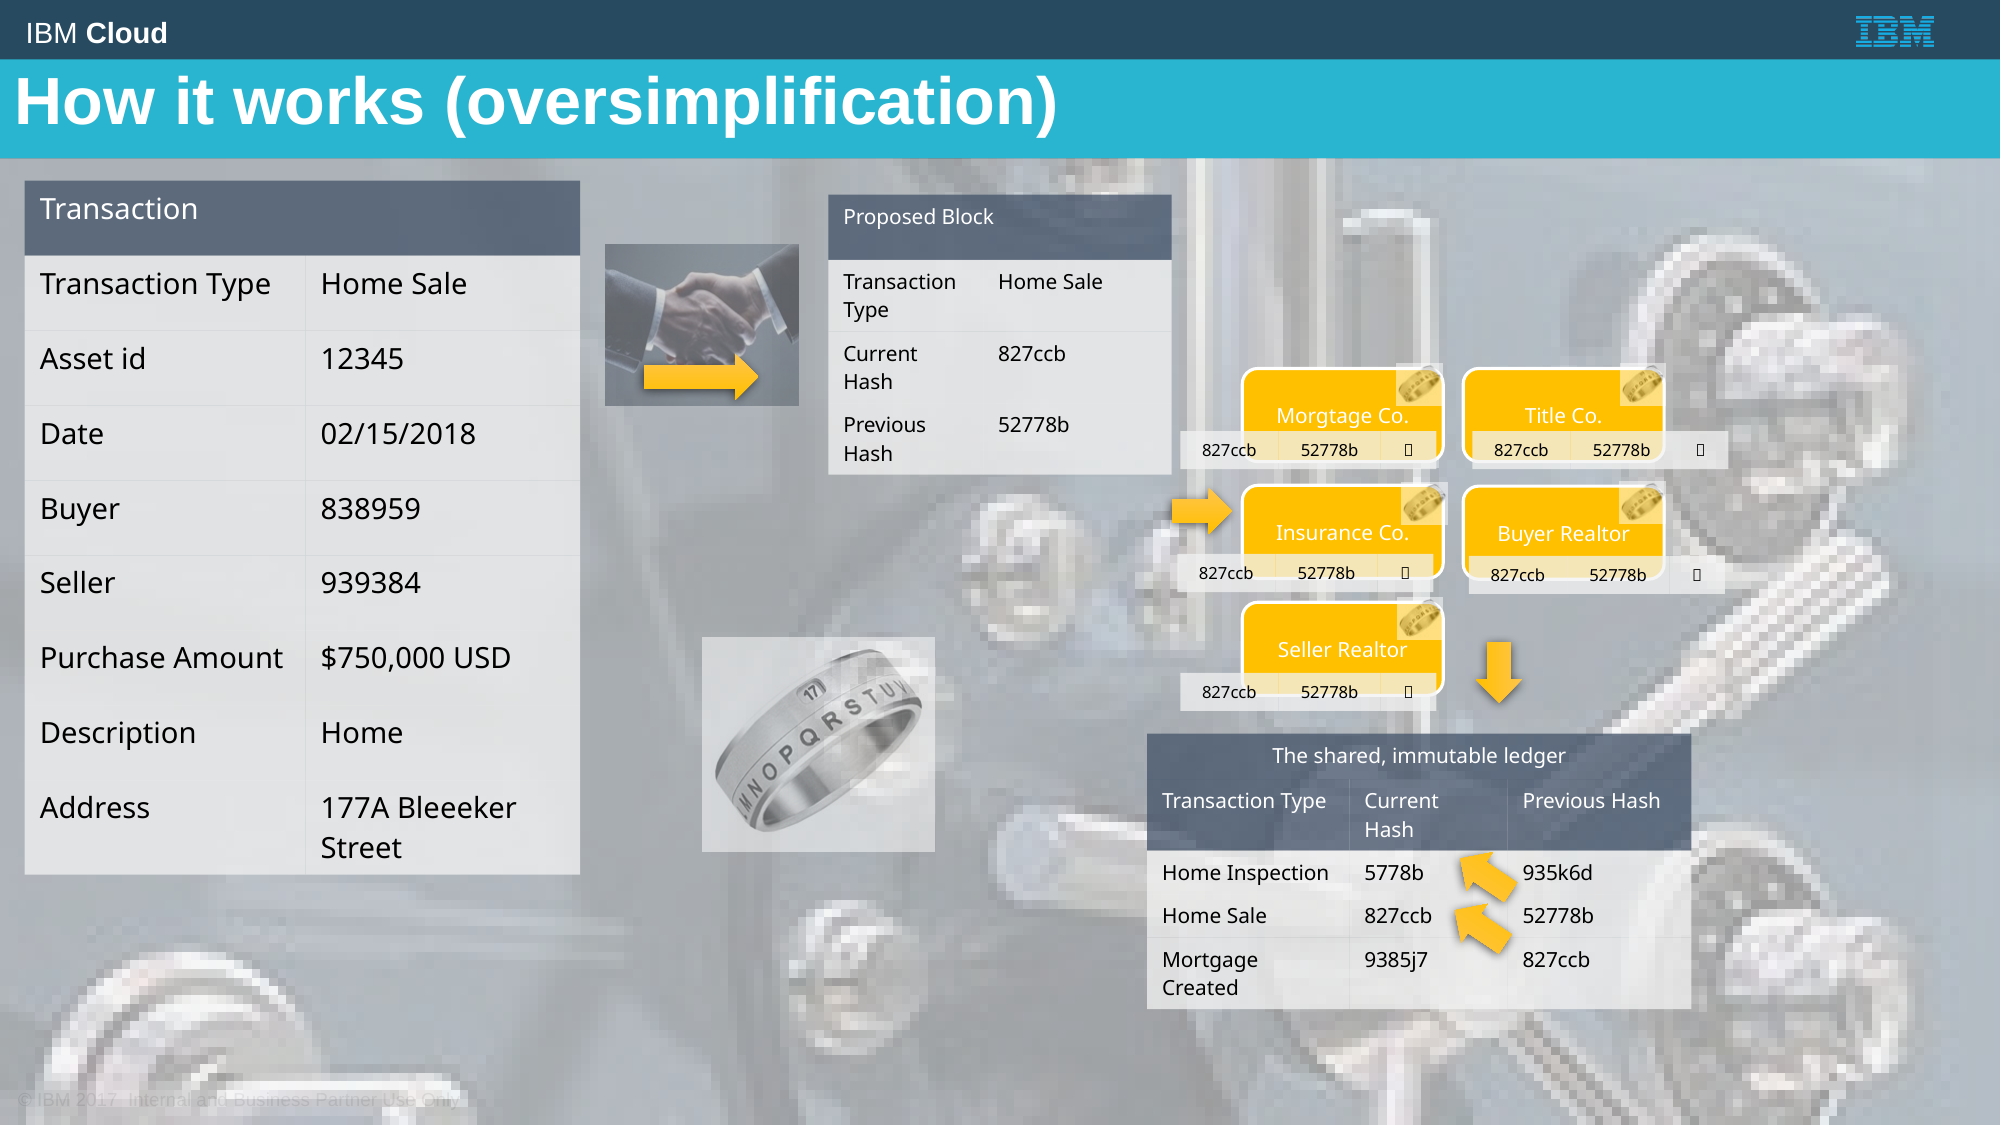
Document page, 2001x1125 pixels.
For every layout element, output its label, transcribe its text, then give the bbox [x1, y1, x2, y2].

picture [0, 158, 2000, 1125]
picture [1856, 16, 1934, 47]
list How it works (oversimplification) [0, 59, 2000, 158]
